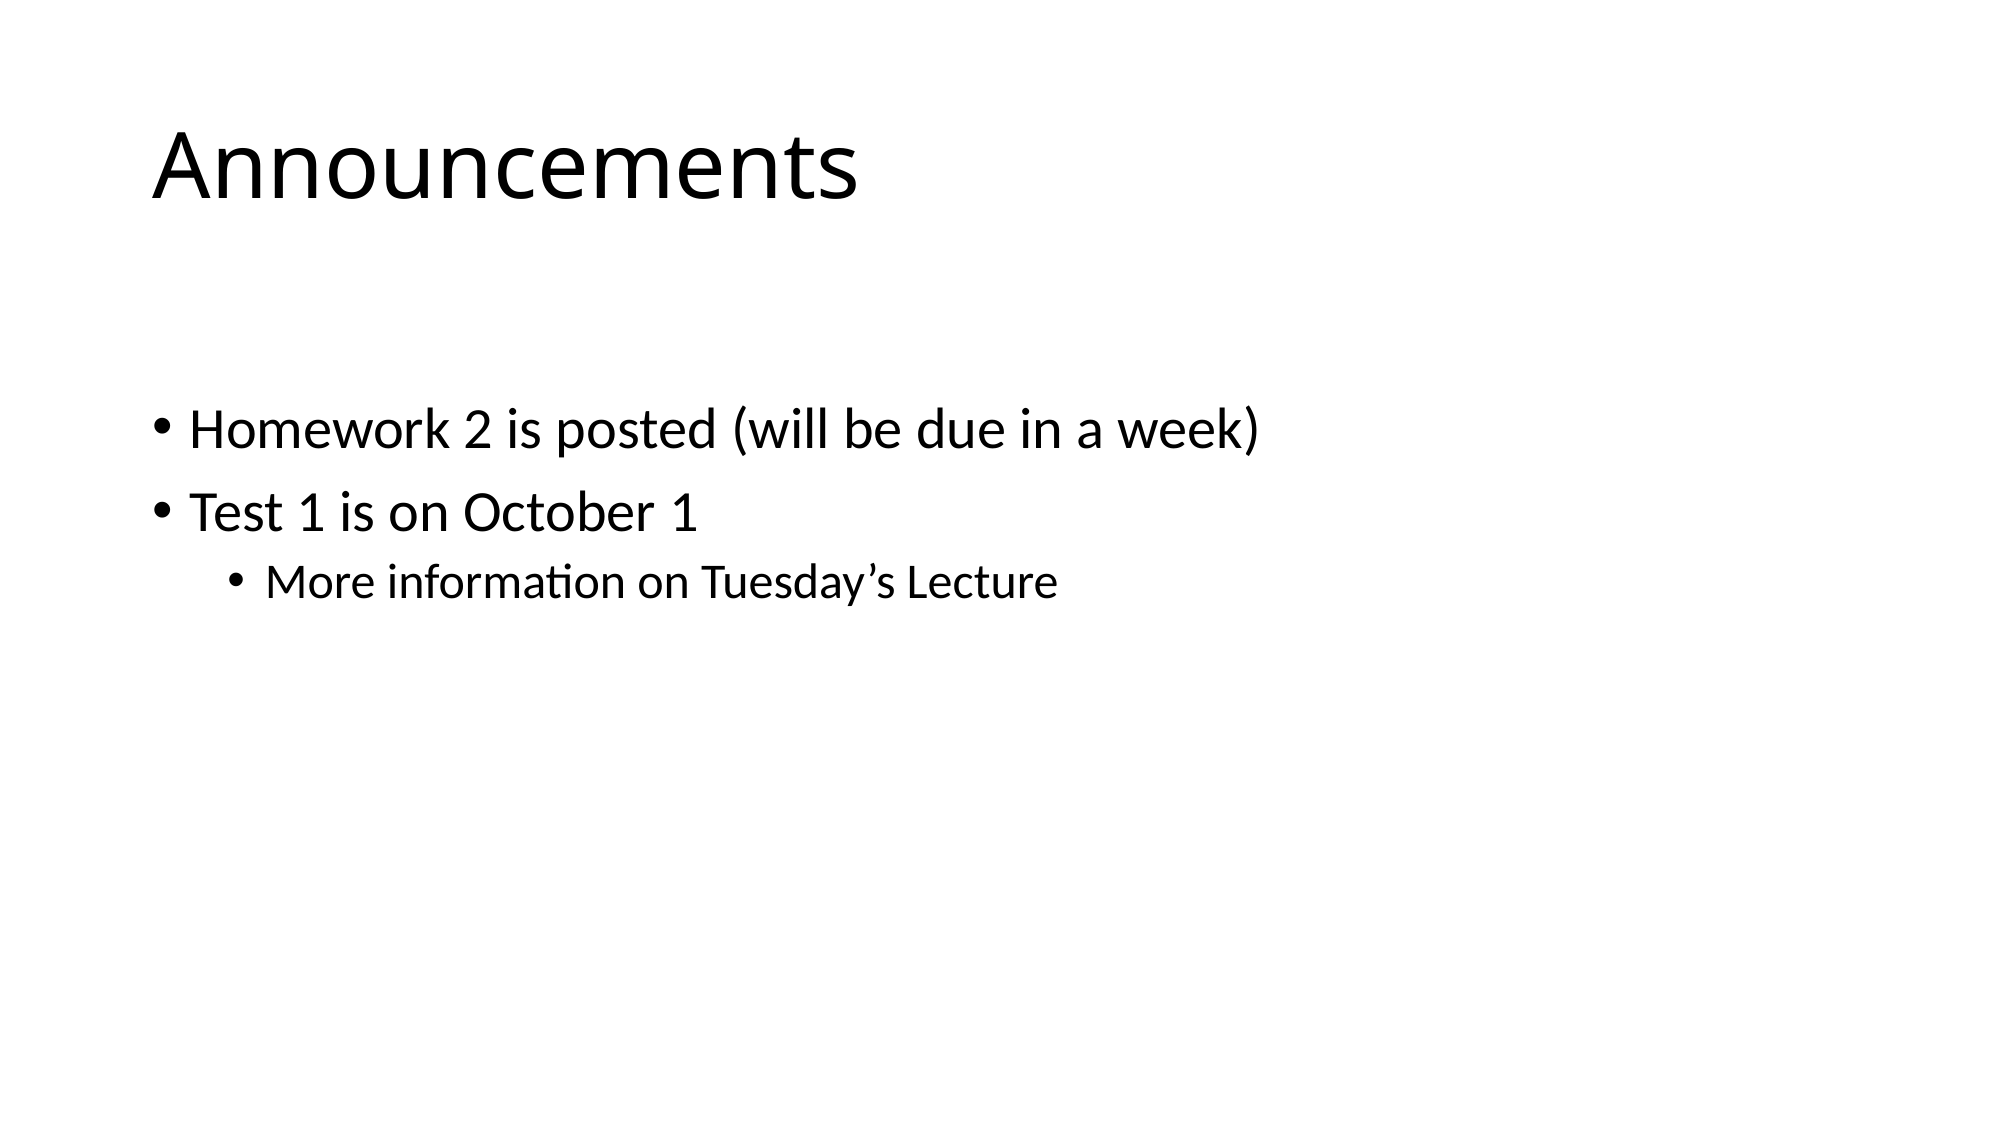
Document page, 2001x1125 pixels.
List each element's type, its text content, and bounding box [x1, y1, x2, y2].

title Announcements [137, 59, 1863, 278]
list Homework 2 is posted (will be due in a week) Test 1 is on October 1 More information on Tuesday’s Lecture [137, 299, 1863, 1014]
